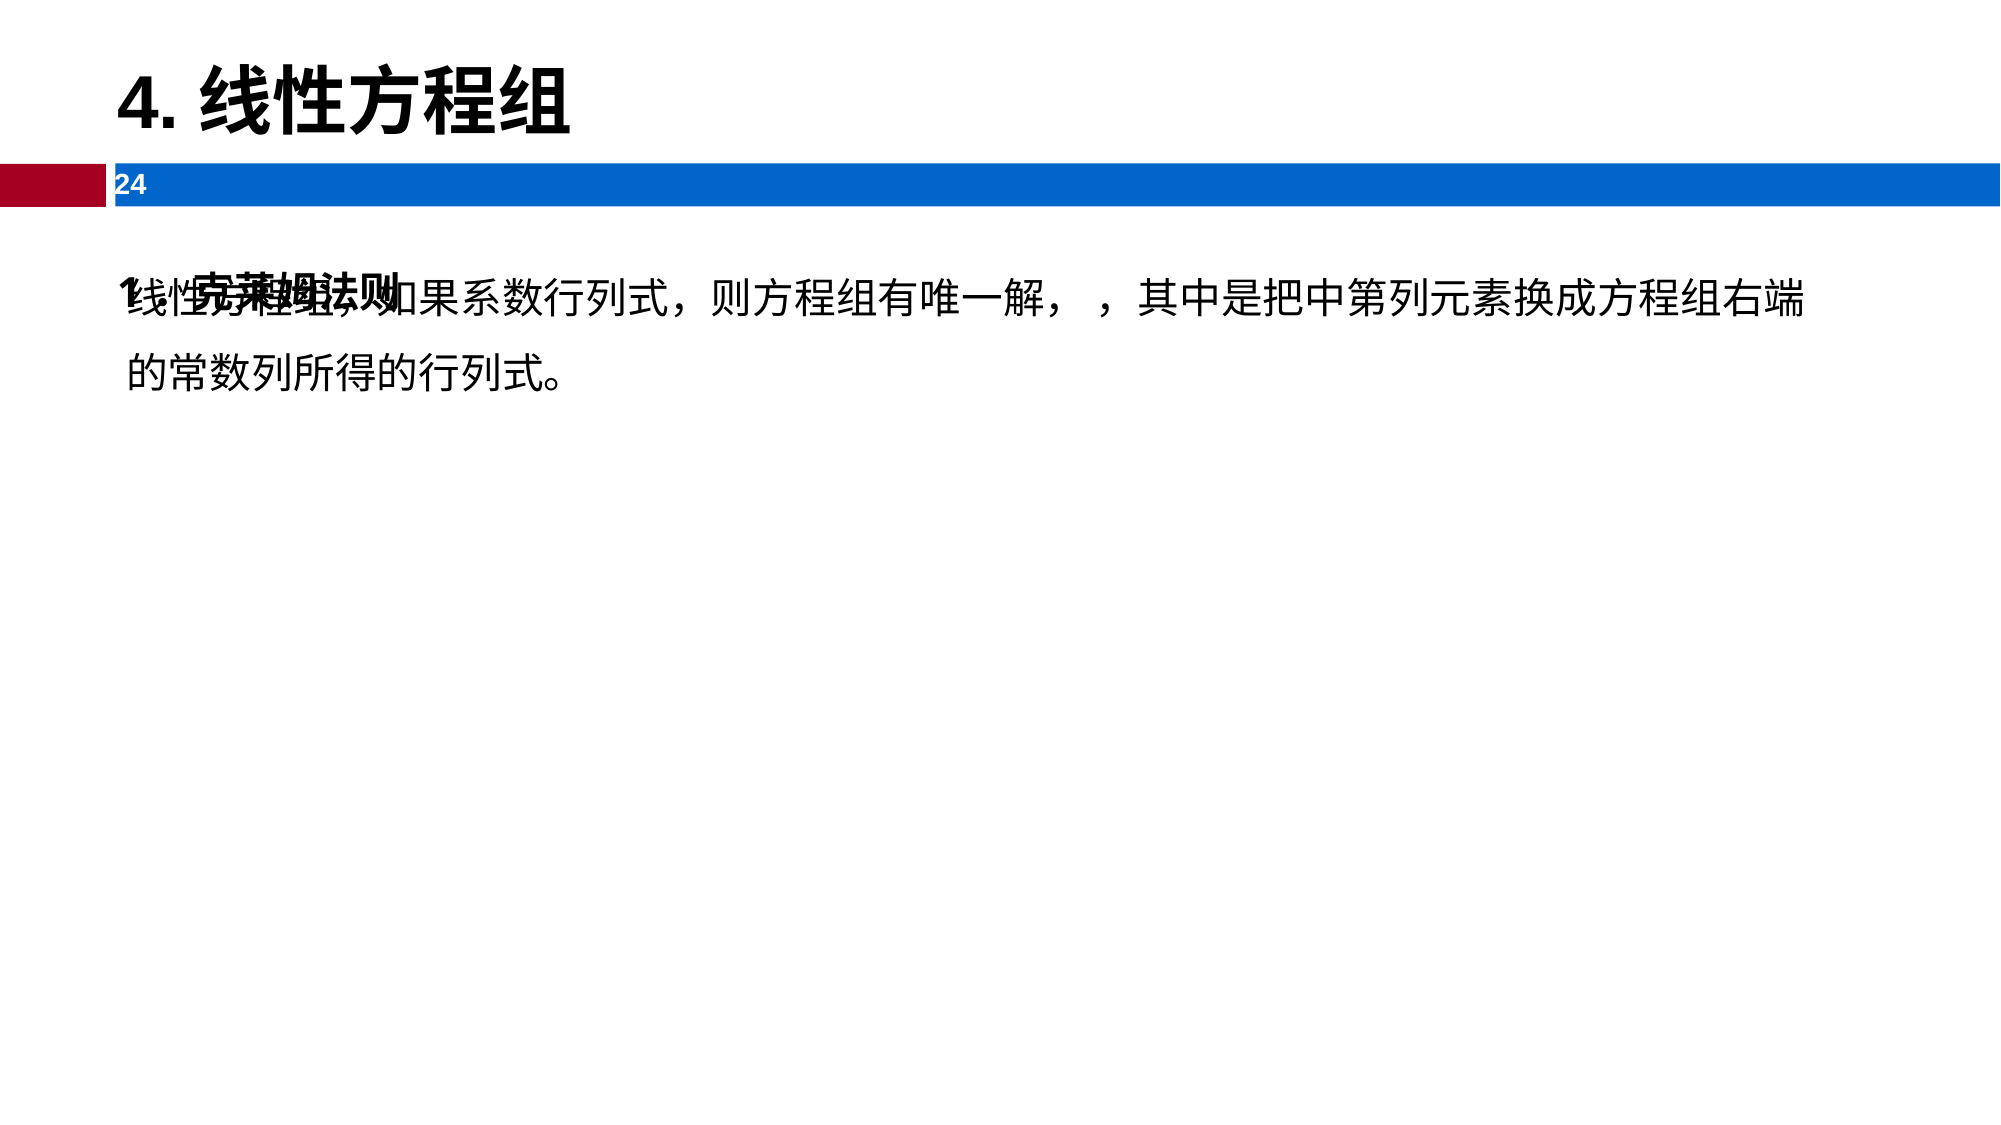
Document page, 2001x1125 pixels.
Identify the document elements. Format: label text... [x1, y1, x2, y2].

text_box 1．克莱姆法则 [102, 233, 1619, 436]
text_box 4.线性方程组 [102, 54, 1267, 143]
